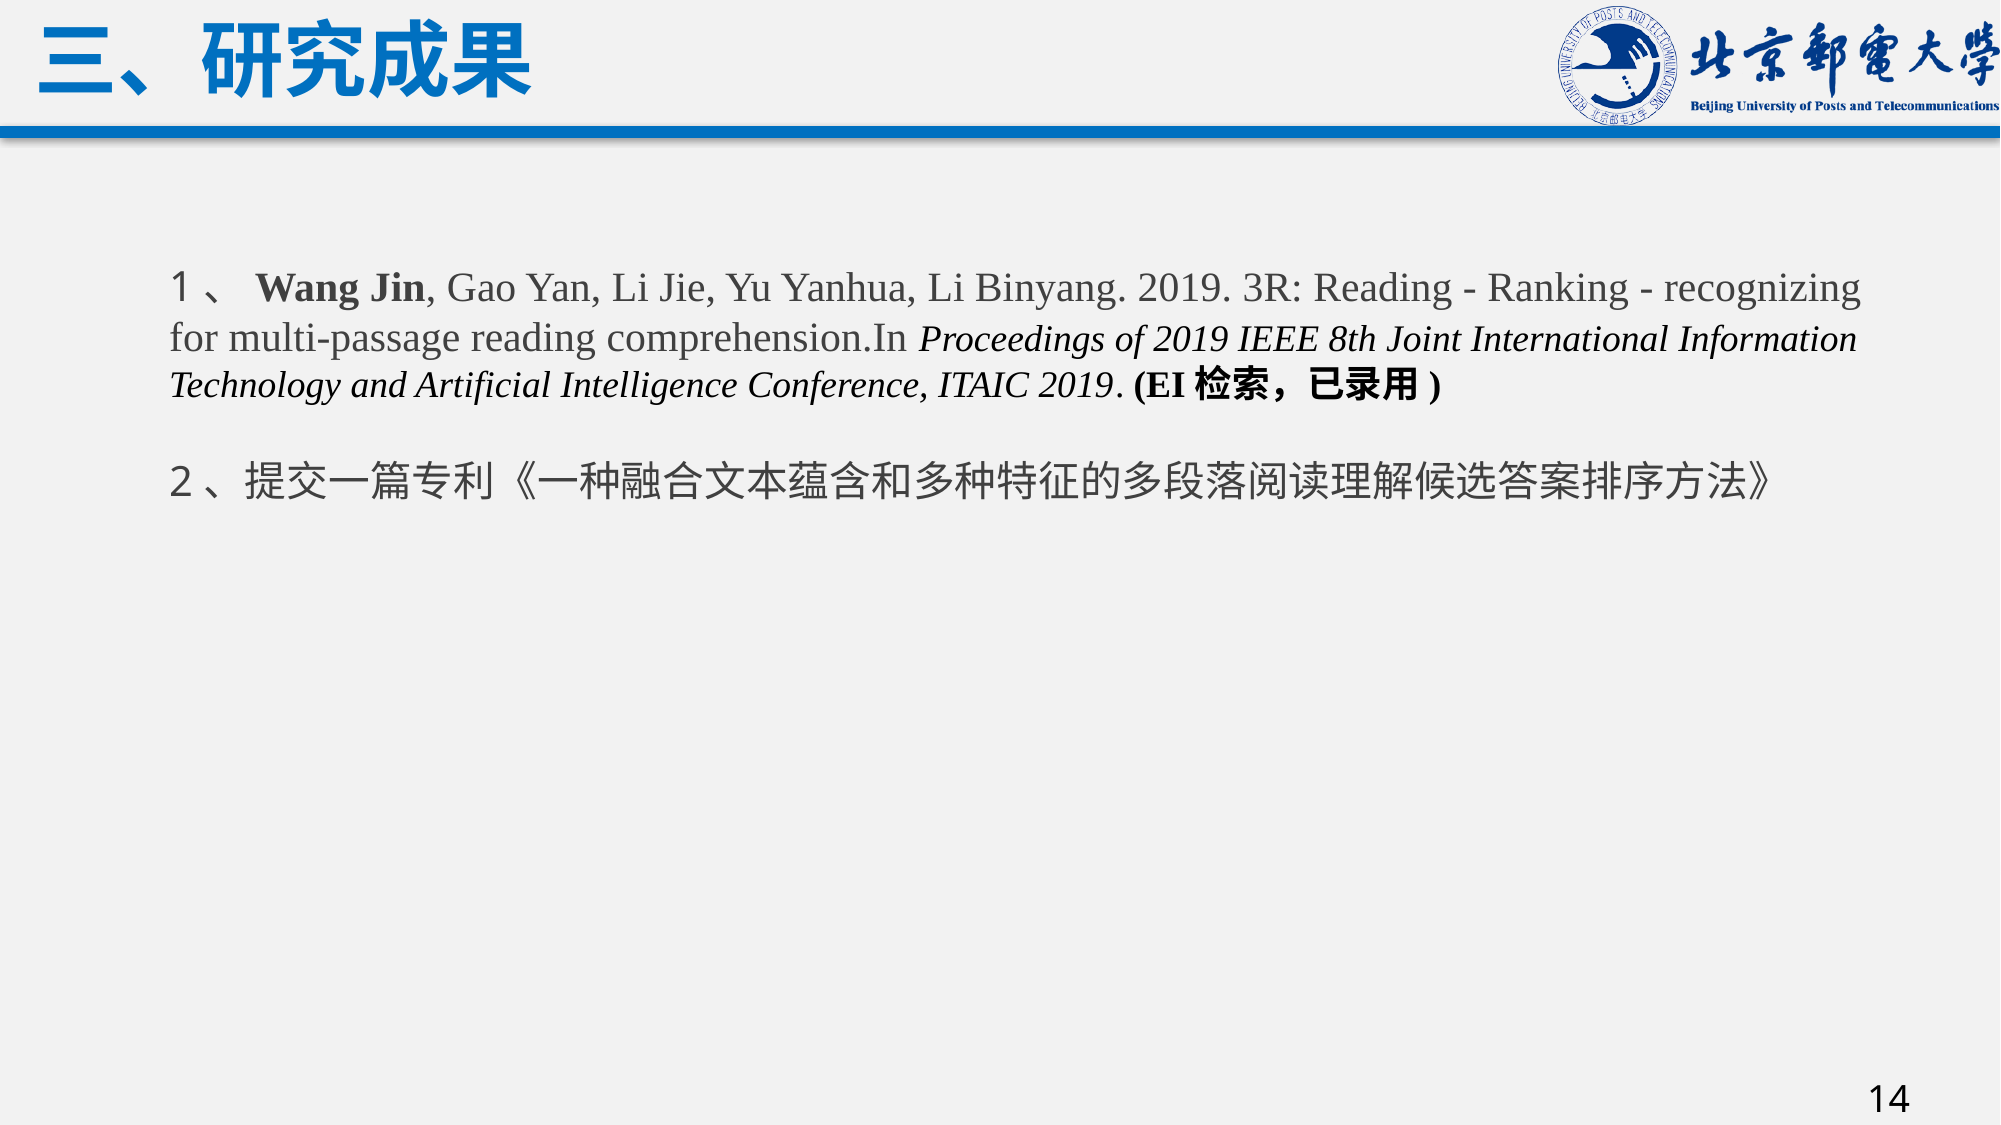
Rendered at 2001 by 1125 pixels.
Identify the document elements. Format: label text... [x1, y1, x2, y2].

text_box 三、研究成果 [0, 0, 549, 115]
text_box 1、Wang Jin, Gao Yan, Li Jie, Yu Yanhua, Li Binyang. 2019. 3R: Reading - Ranking - recognizing for multi-passage reading comprehension.In Proceedings of 2019 IEEE 8th Joint International Information Technology and Artificial Intelligence Conference, ITAIC 2019. (EI检索，已录用) 2、提交一篇专利《一种融合文本蕴含和多种特征的多段落阅读理解候选答案排序方法》 [154, 252, 1919, 513]
picture [1557, 0, 2001, 1125]
